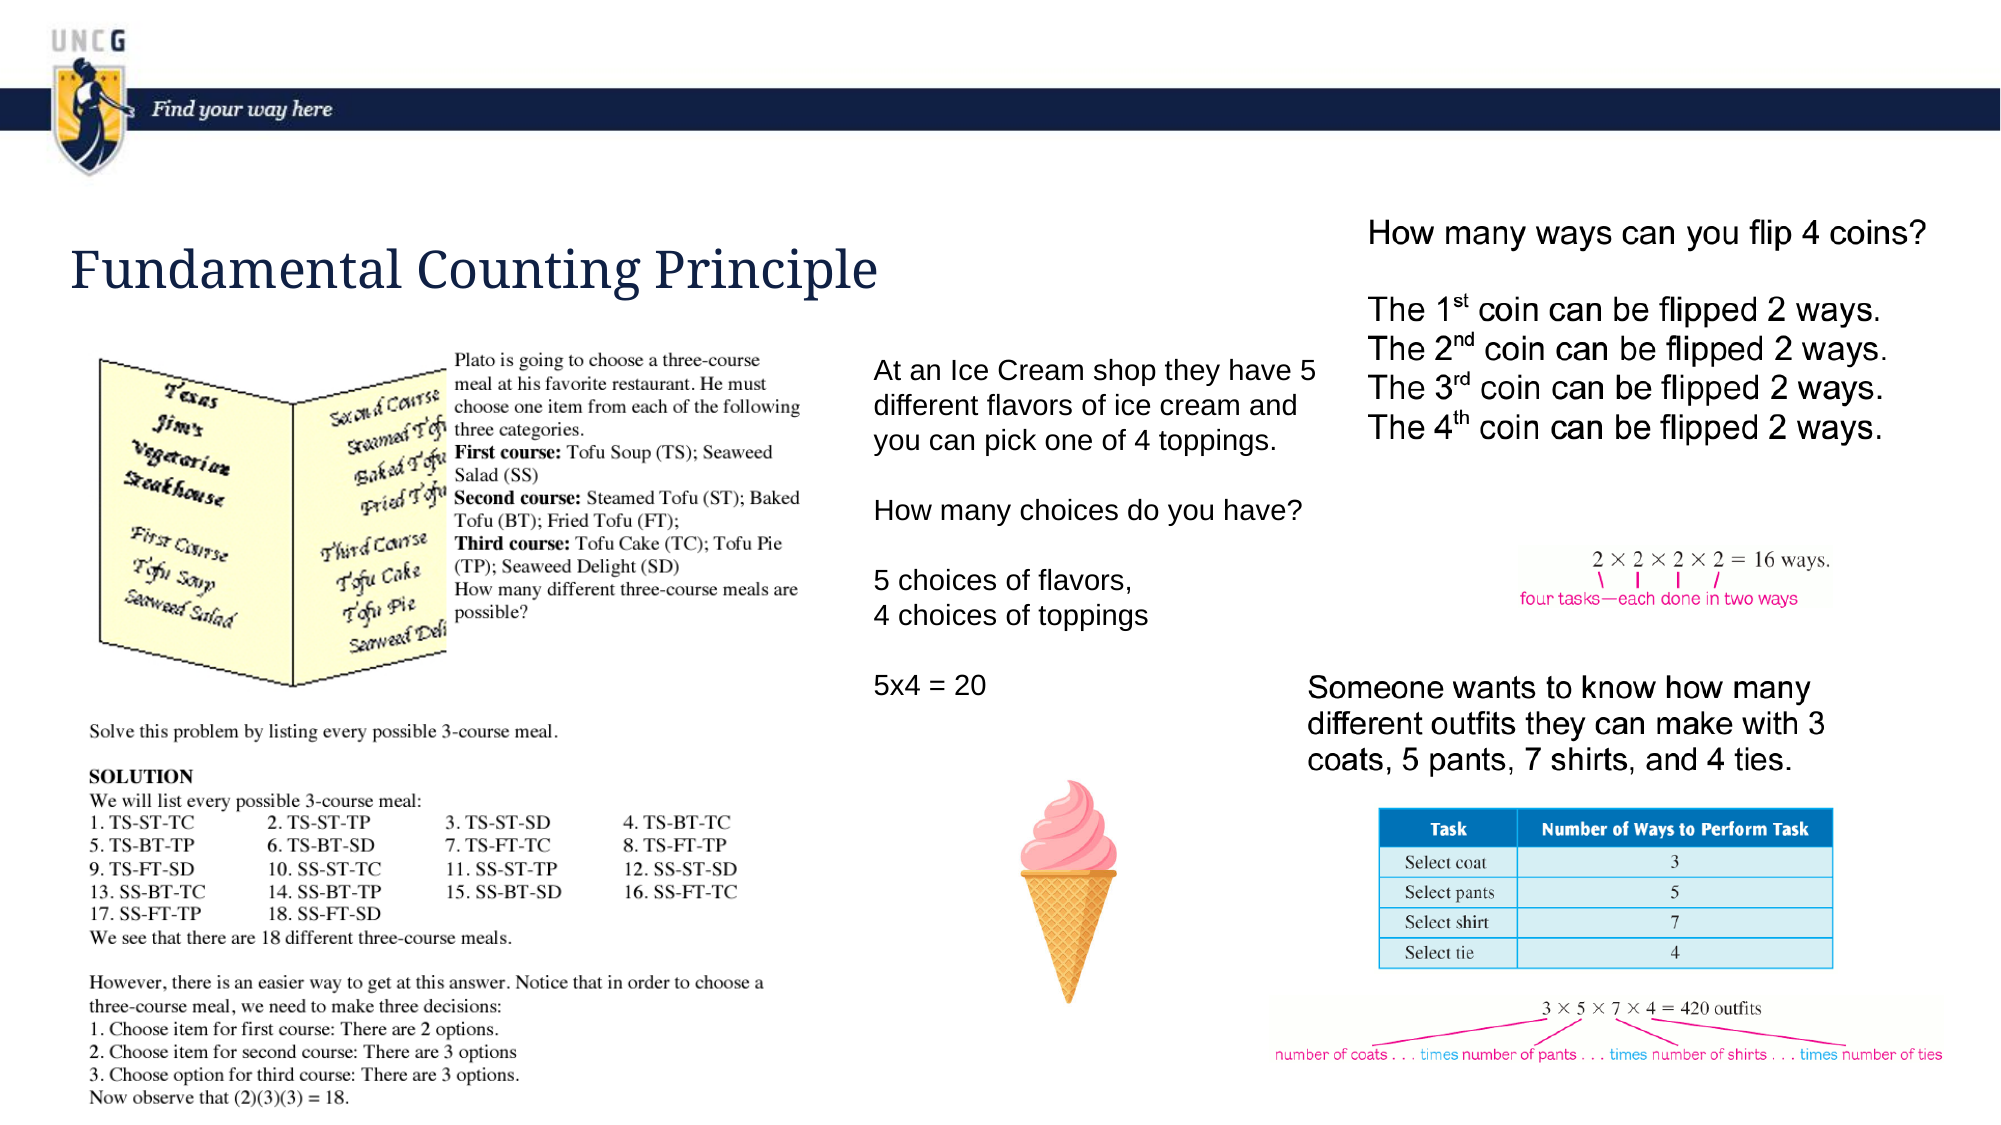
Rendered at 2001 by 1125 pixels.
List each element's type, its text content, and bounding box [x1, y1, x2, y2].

picture [0, 0, 2001, 1125]
text_box At an Ice Cream shop they have 5 different flavors of ice cream and you can pick one of 4 toppings. How many choices do you have? 5 choices of flavors, 4 choices of toppings 5x4 = 20 [858, 336, 1350, 717]
title Fundamental Counting Principle [55, 192, 1348, 308]
